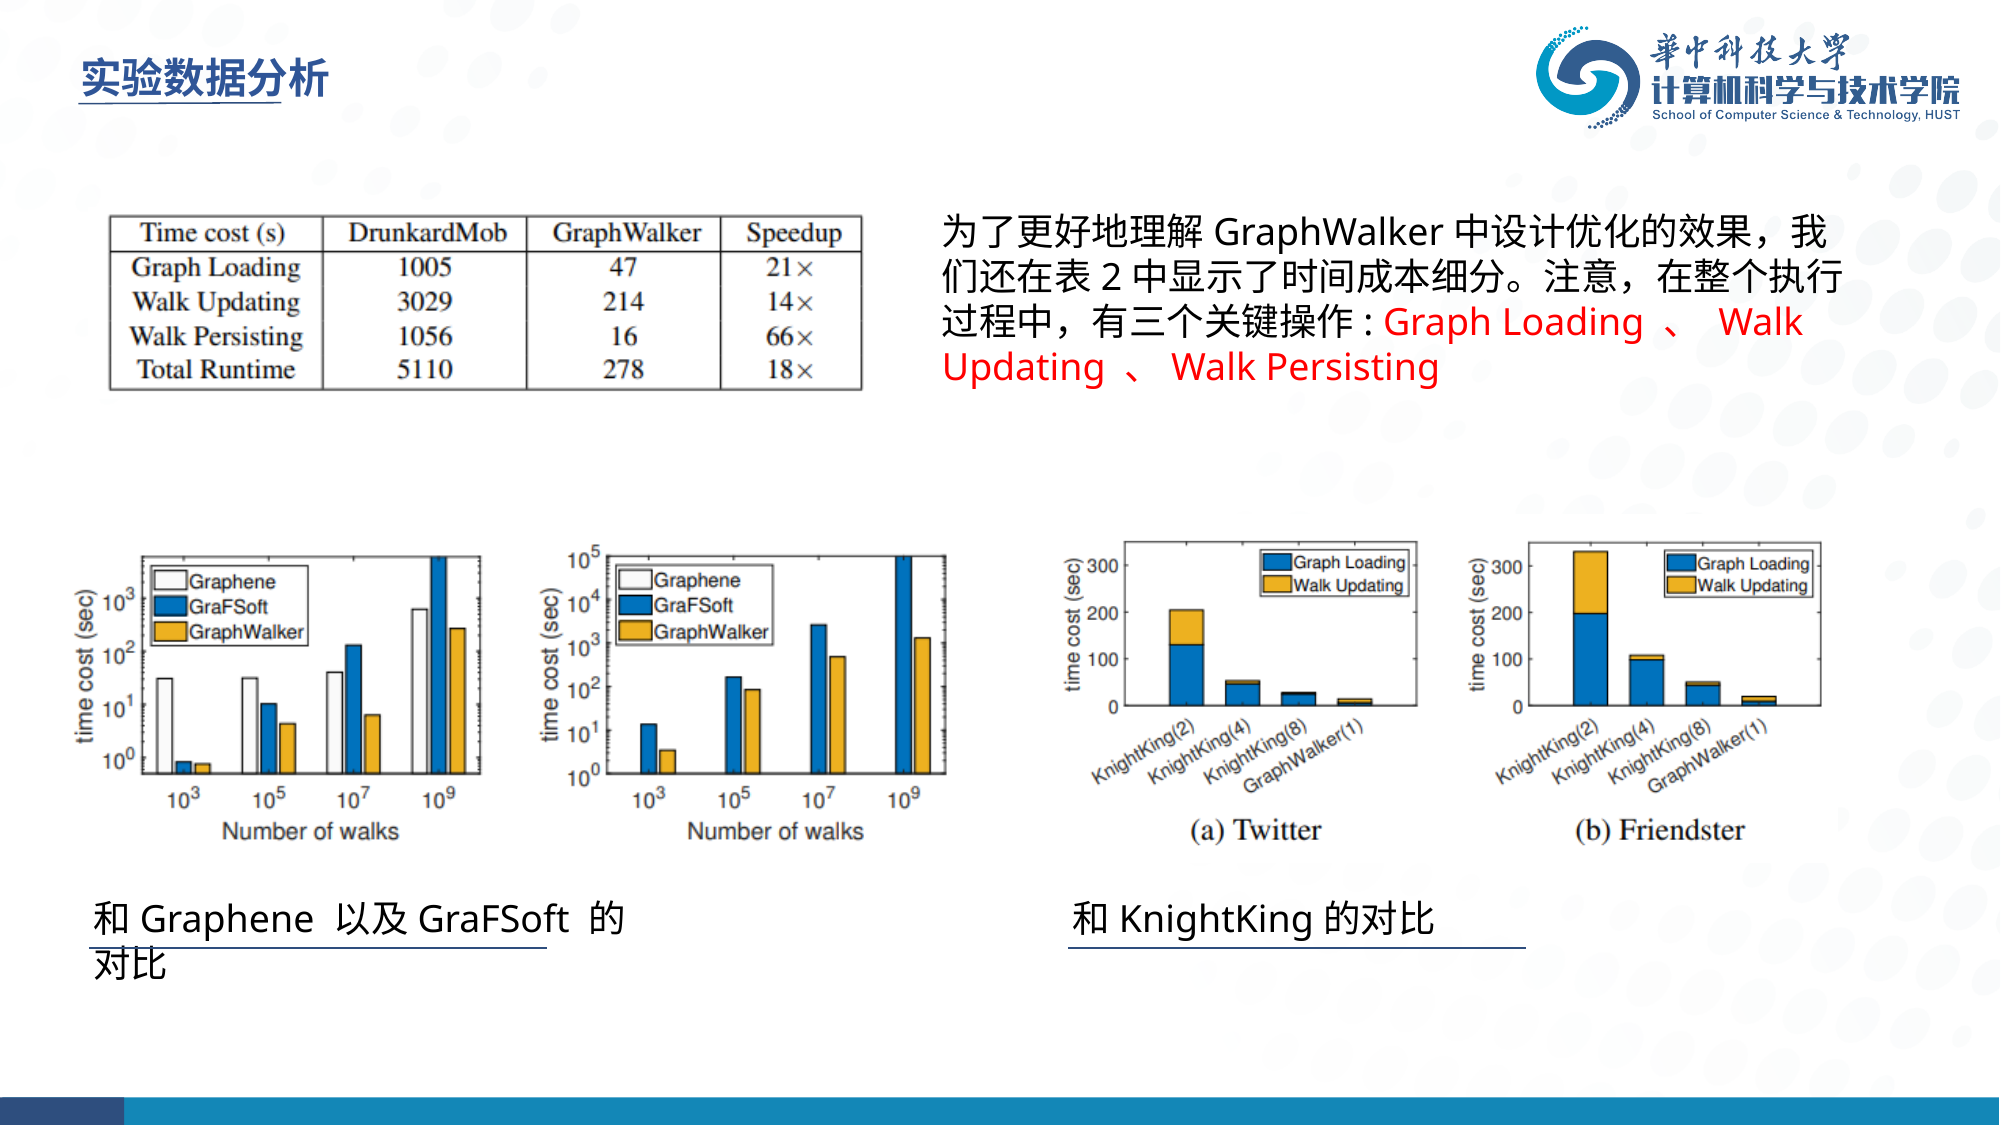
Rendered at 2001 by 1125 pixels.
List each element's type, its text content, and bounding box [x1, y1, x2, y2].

picture [34, 526, 1000, 860]
picture [88, 207, 889, 399]
picture [1536, 26, 1960, 130]
picture [1536, 26, 1579, 64]
text_box 为了更好地理解GraphWalker中设计优化的效果，我们还在表2中显示了时间成本细分。注意，在整个执行过程中，有三个关键操作: Graph Loading 、 Walk Updating 、Walk Persisting [927, 200, 1876, 396]
text_box 和KnightKing的对比 [1057, 887, 1634, 948]
text_box 实验数据分析 [65, 19, 346, 110]
text_box 和Graphene 以及GraFSoft 的对比 [78, 887, 655, 993]
picture [1016, 513, 1838, 863]
